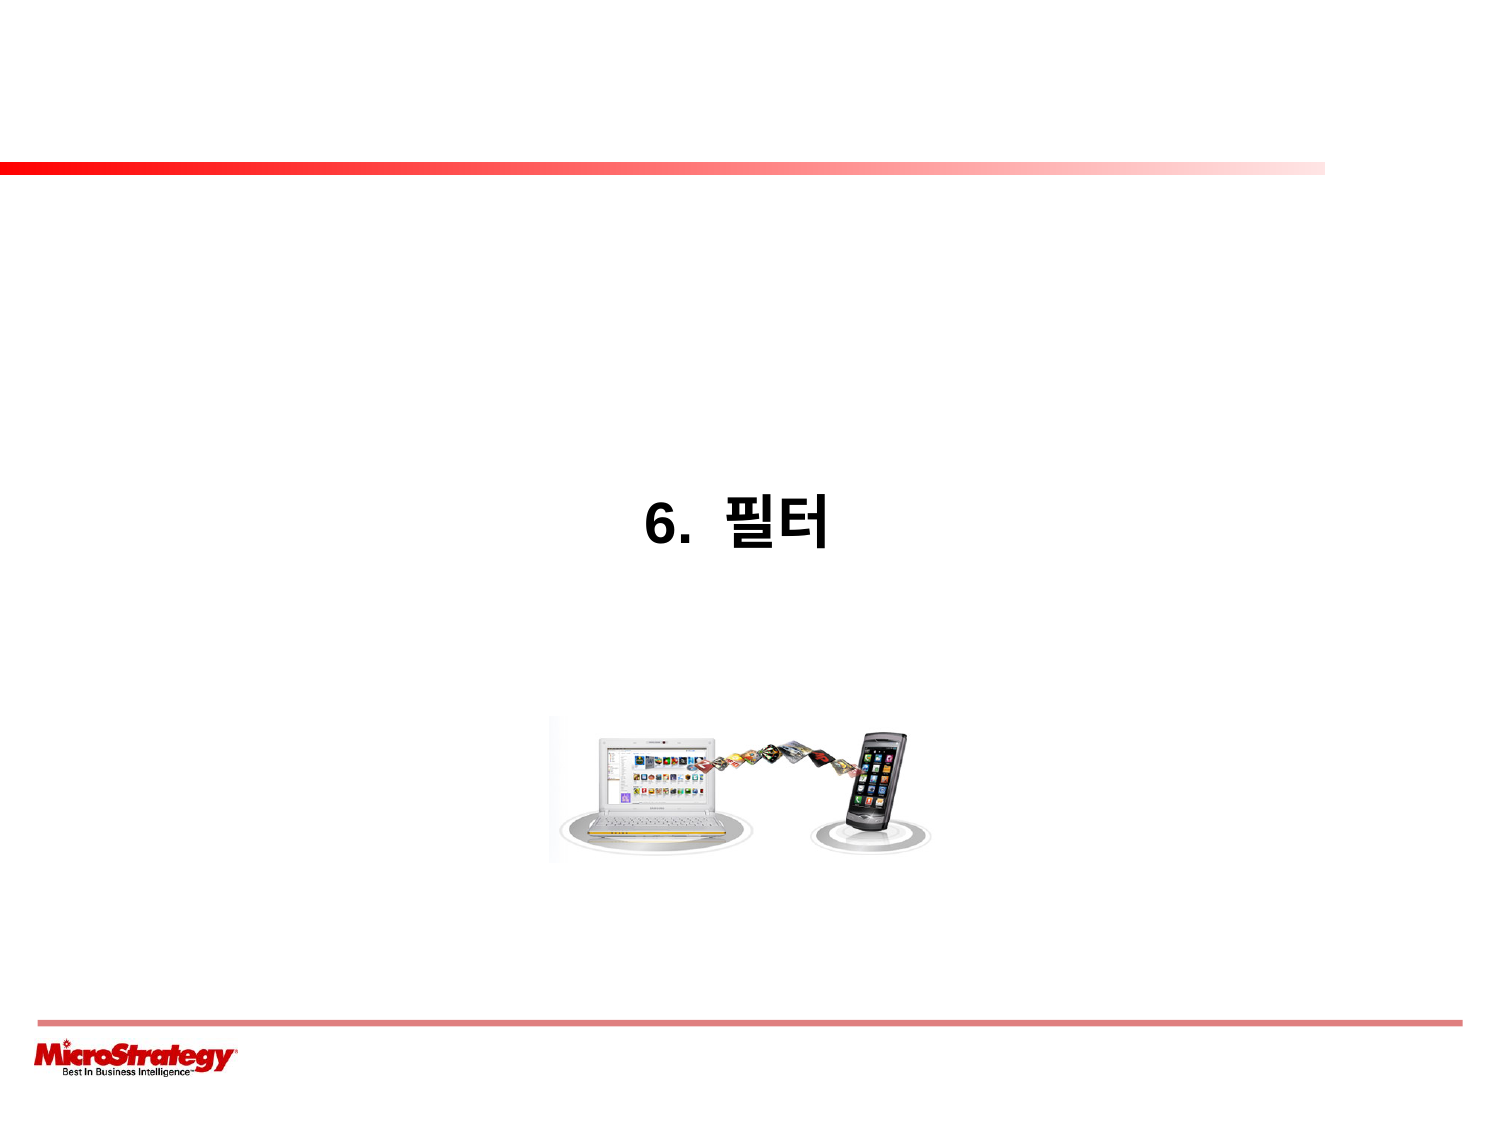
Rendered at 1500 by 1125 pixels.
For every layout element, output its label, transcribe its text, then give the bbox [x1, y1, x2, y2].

picture [548, 715, 946, 864]
picture [34, 1038, 238, 1077]
title 6. 필터 [100, 374, 1376, 563]
